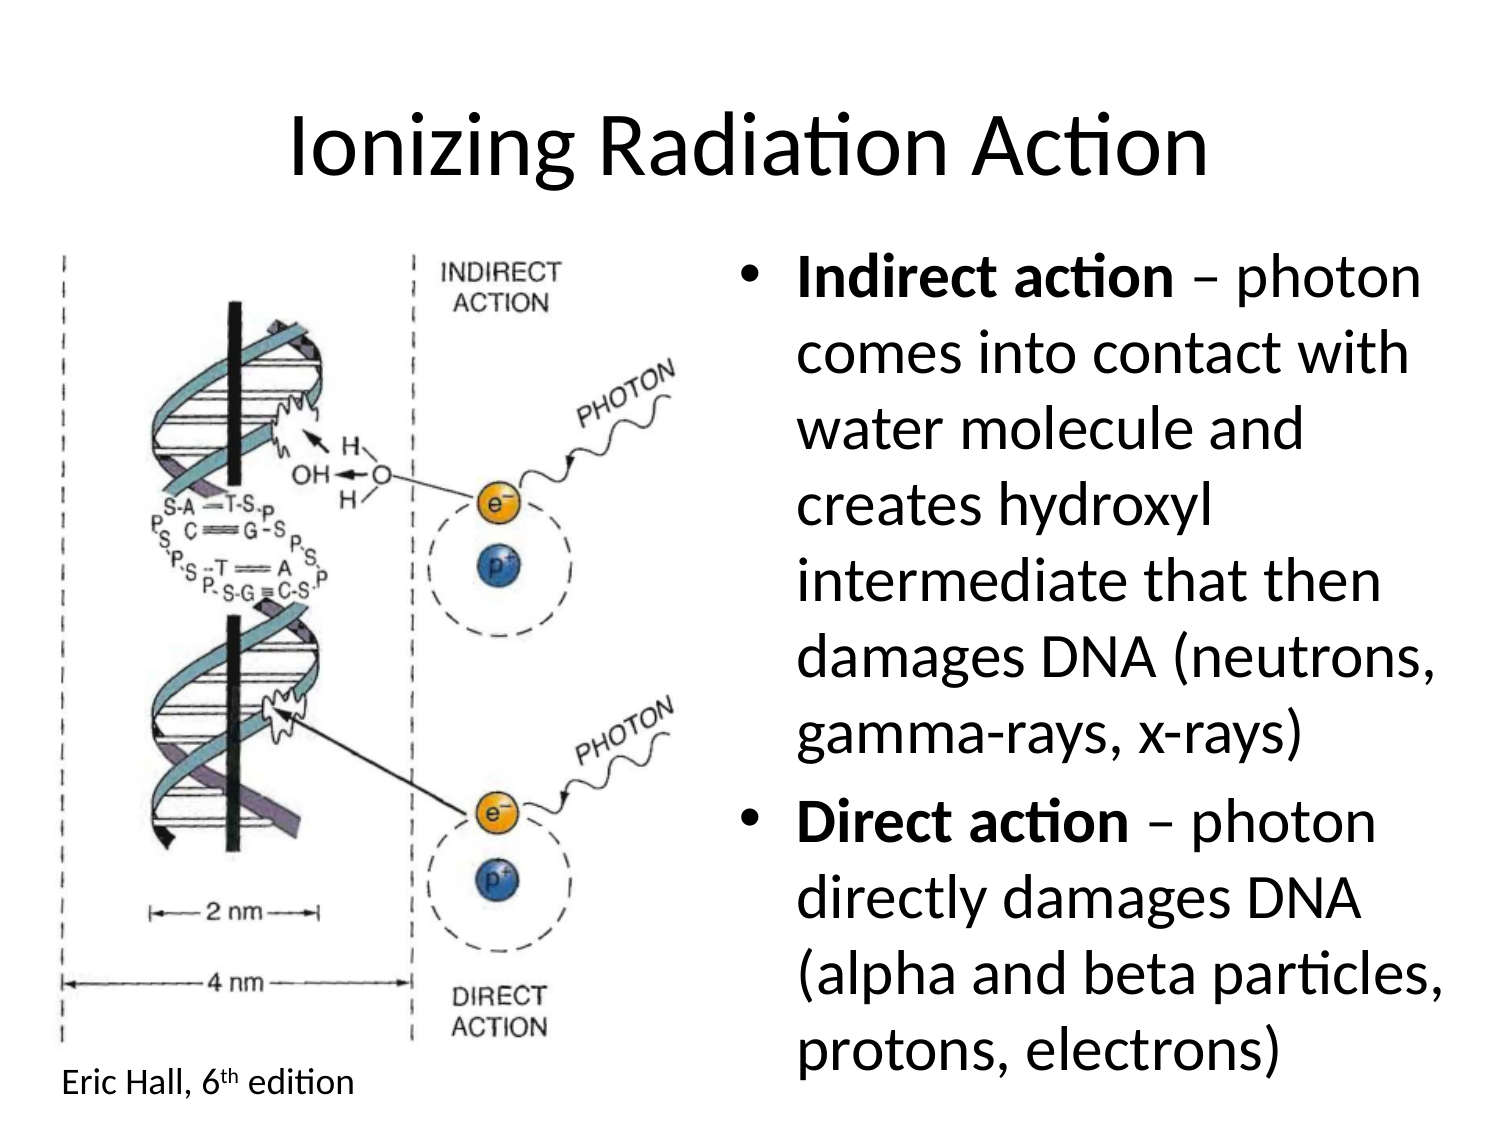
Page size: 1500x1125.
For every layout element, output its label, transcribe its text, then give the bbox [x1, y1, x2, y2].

text_box Eric Hall, 6th edition [46, 1058, 406, 1110]
picture [46, 232, 716, 1050]
title Ionizing Radiation Action [75, 45, 1425, 233]
list Indirect action – photon comes into contact with water molecule and creates hydroxyl intermediate that then damages DNA (neutrons, gamma-rays, x-rays) Direct action – photon directly damages DNA (alpha and beta particles, protons, electrons) [724, 226, 1470, 1120]
